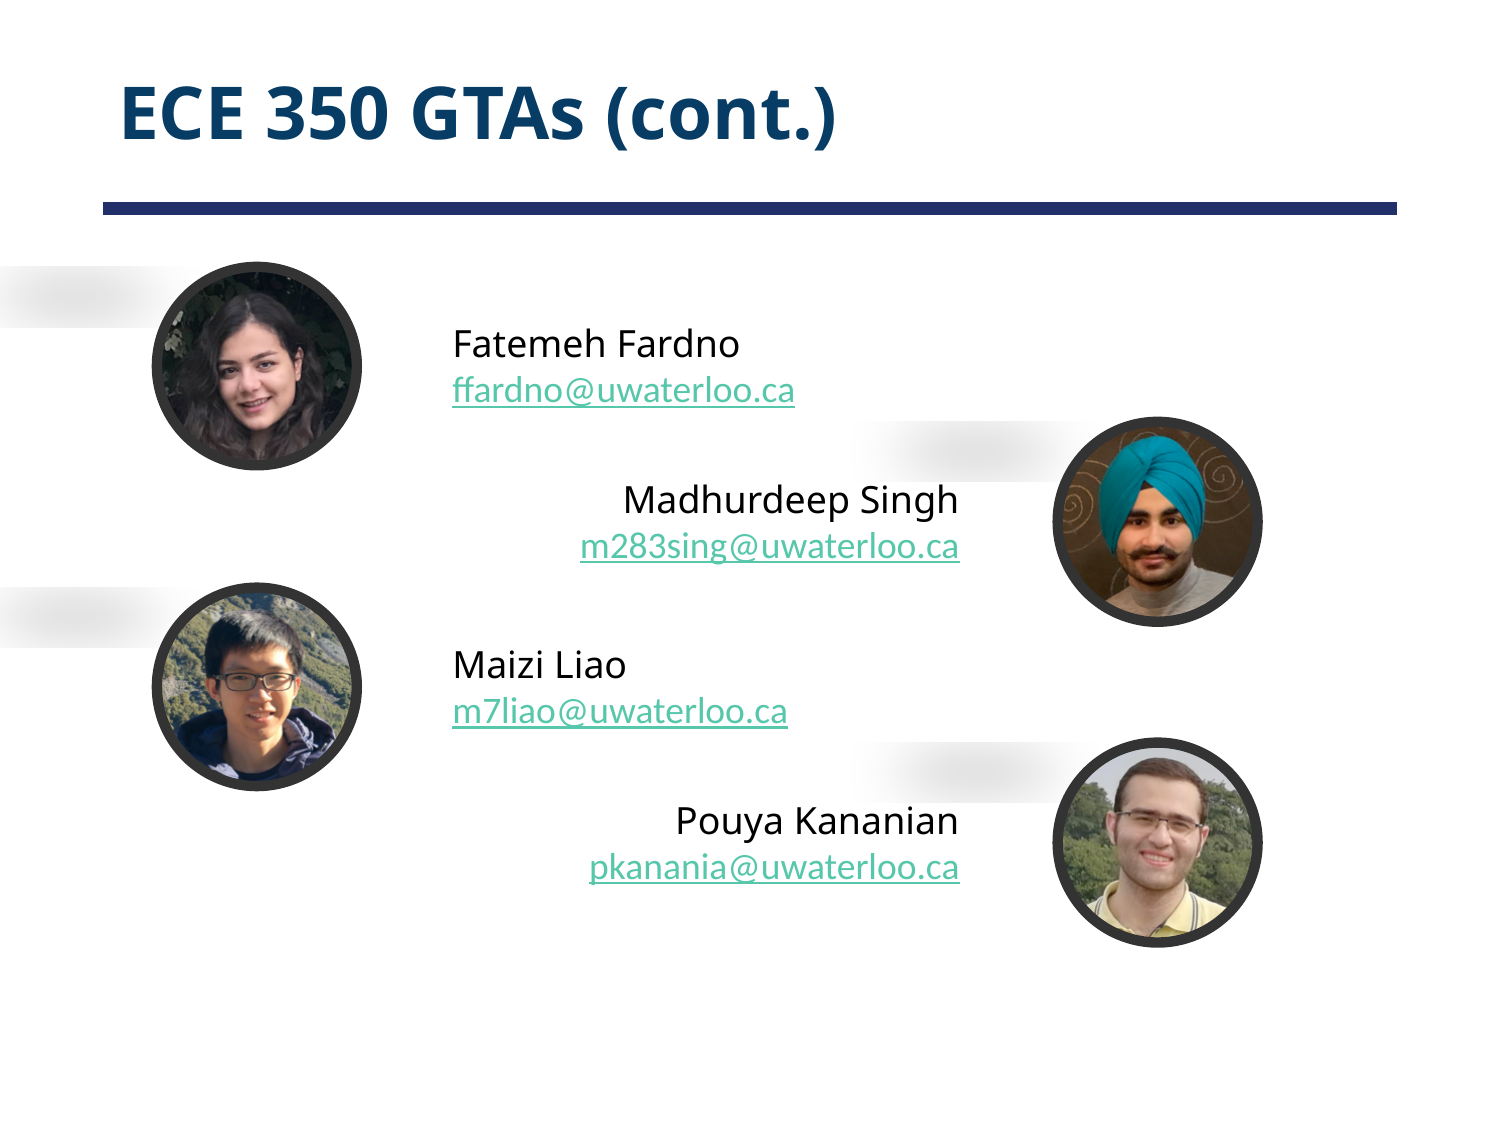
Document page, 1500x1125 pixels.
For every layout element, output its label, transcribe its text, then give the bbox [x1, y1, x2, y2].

picture [156, 266, 357, 466]
picture [156, 587, 357, 787]
text_box Fatemeh Fardno ffardno@uwaterloo.ca [437, 313, 1025, 418]
title ECE 350 GTAs (cont.) [103, 34, 1397, 197]
picture [1057, 421, 1258, 622]
picture [1057, 742, 1258, 943]
text_box Madhurdeep Singh m283sing@uwaterloo.ca [437, 468, 975, 574]
text_box Pouya Kananian pkanania@uwaterloo.ca [437, 789, 975, 895]
text_box Maizi Liao m7liao@uwaterloo.ca [437, 633, 1025, 739]
